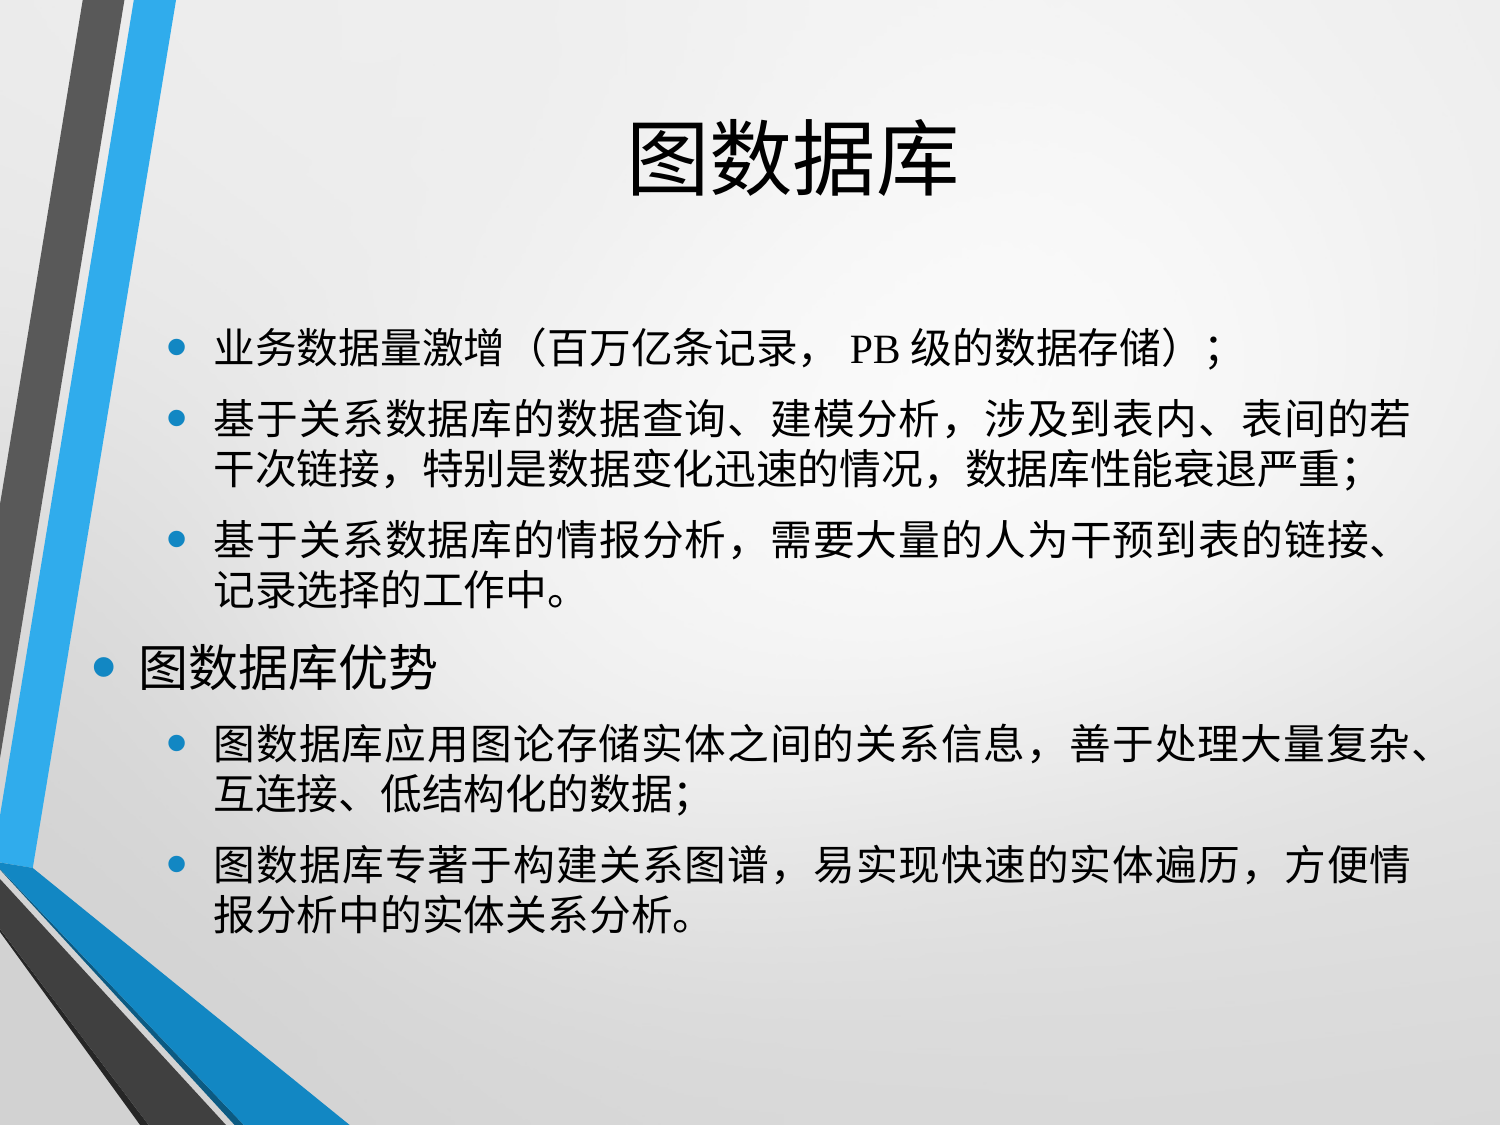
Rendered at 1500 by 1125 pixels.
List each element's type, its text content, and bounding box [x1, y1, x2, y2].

list 业务数据量激增（百万亿条记录，PB级的数据存储）； 基于关系数据库的数据查询、建模分析，涉及到表内、表间的若干次链接，特别是数据变化迅速的情况，数据库性能衰退严重； 基于关系数据库的情报分析，需要大量的人为干预到表的链接、记录选择的工作中。 图数据库优势 图数据库应用图论存储实体之间的关系信息，善于处理大量复杂、互连接、低结构化的数据； 图数据库专著于构建关系图谱，易实现快速的实体遍历，方便情报分析中的实体关系分析。 [76, 314, 1427, 1094]
title 图数据库 [161, 75, 1425, 238]
